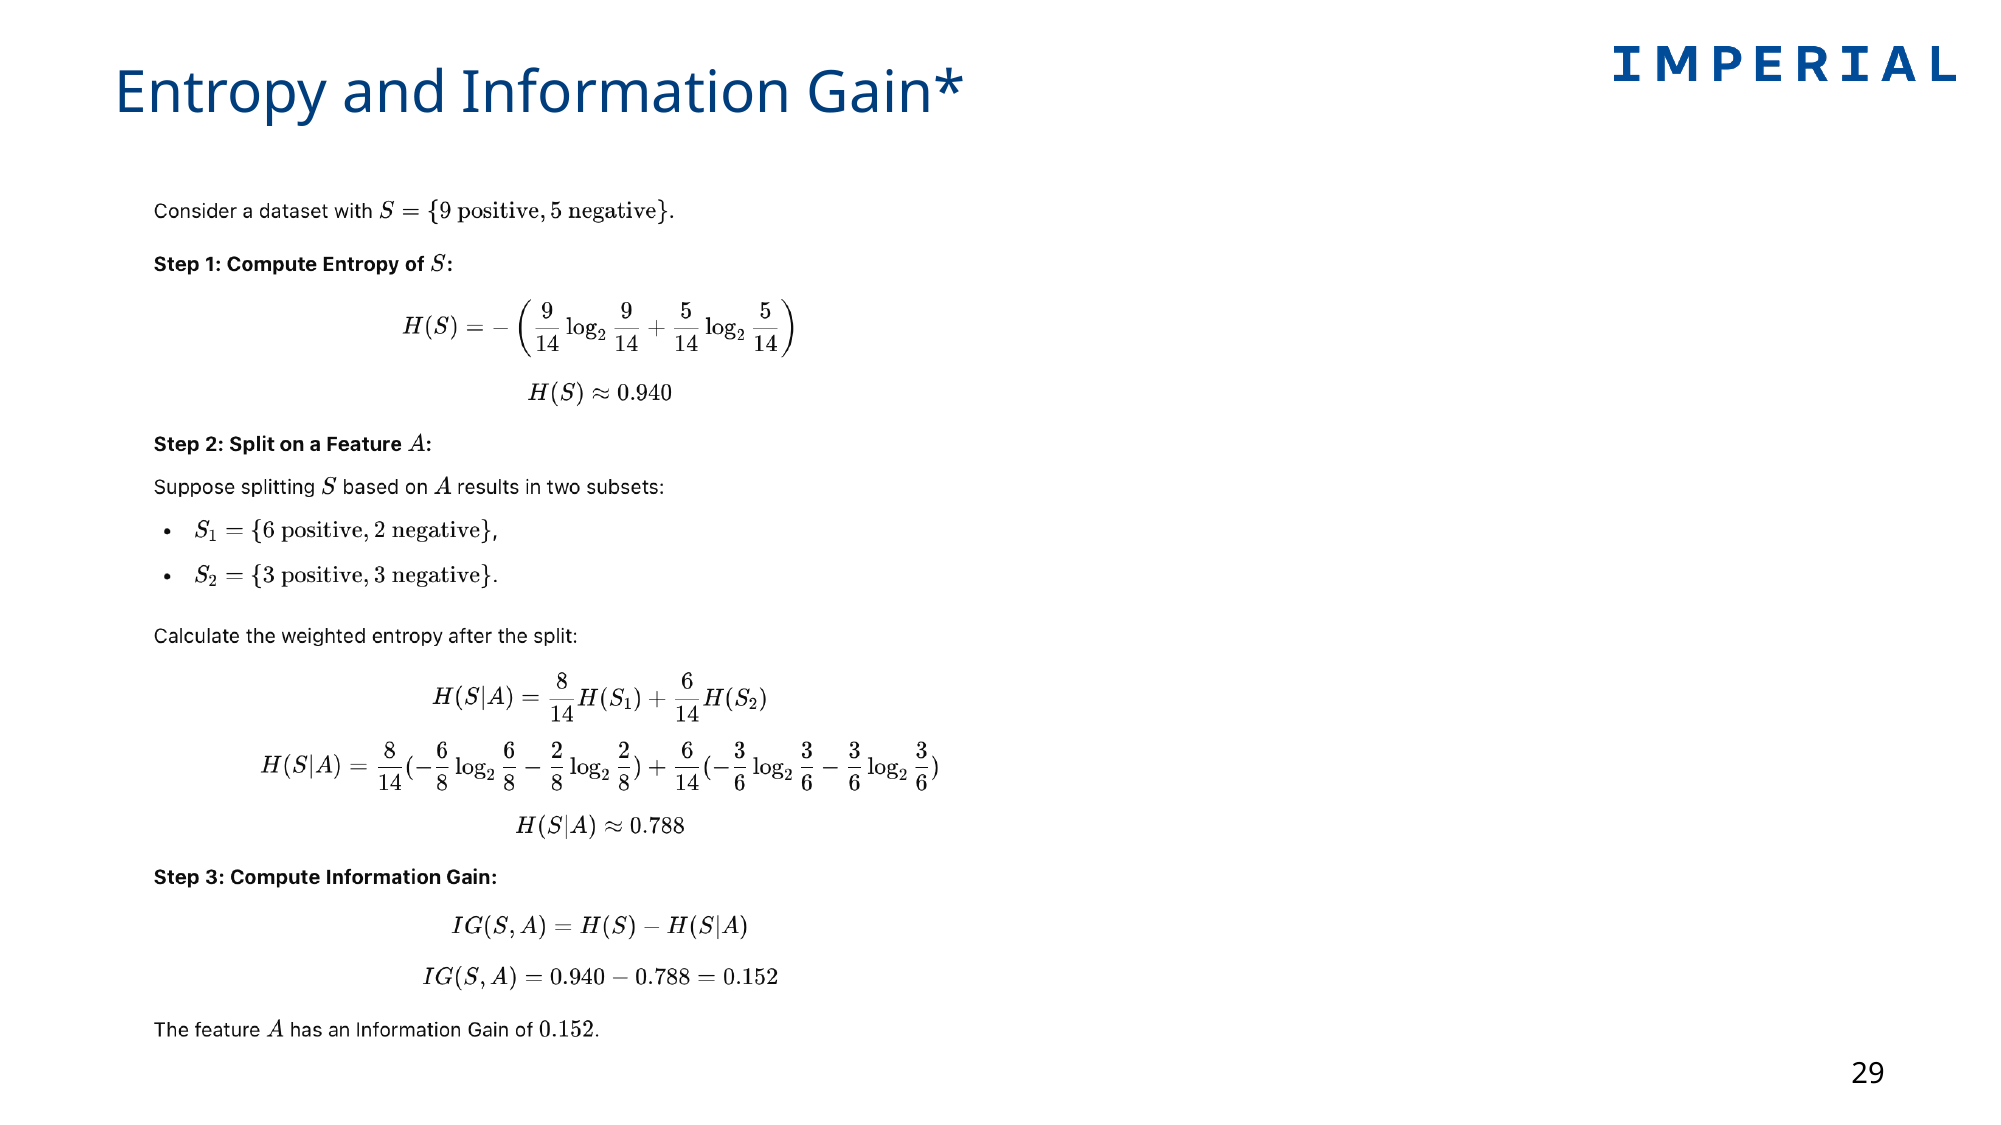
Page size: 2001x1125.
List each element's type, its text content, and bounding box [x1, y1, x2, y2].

slide_number 29 [1433, 1046, 1901, 1103]
picture [1613, 46, 1956, 81]
picture [113, 182, 1098, 1080]
title Entropy and Information Gain* [99, 0, 1900, 184]
